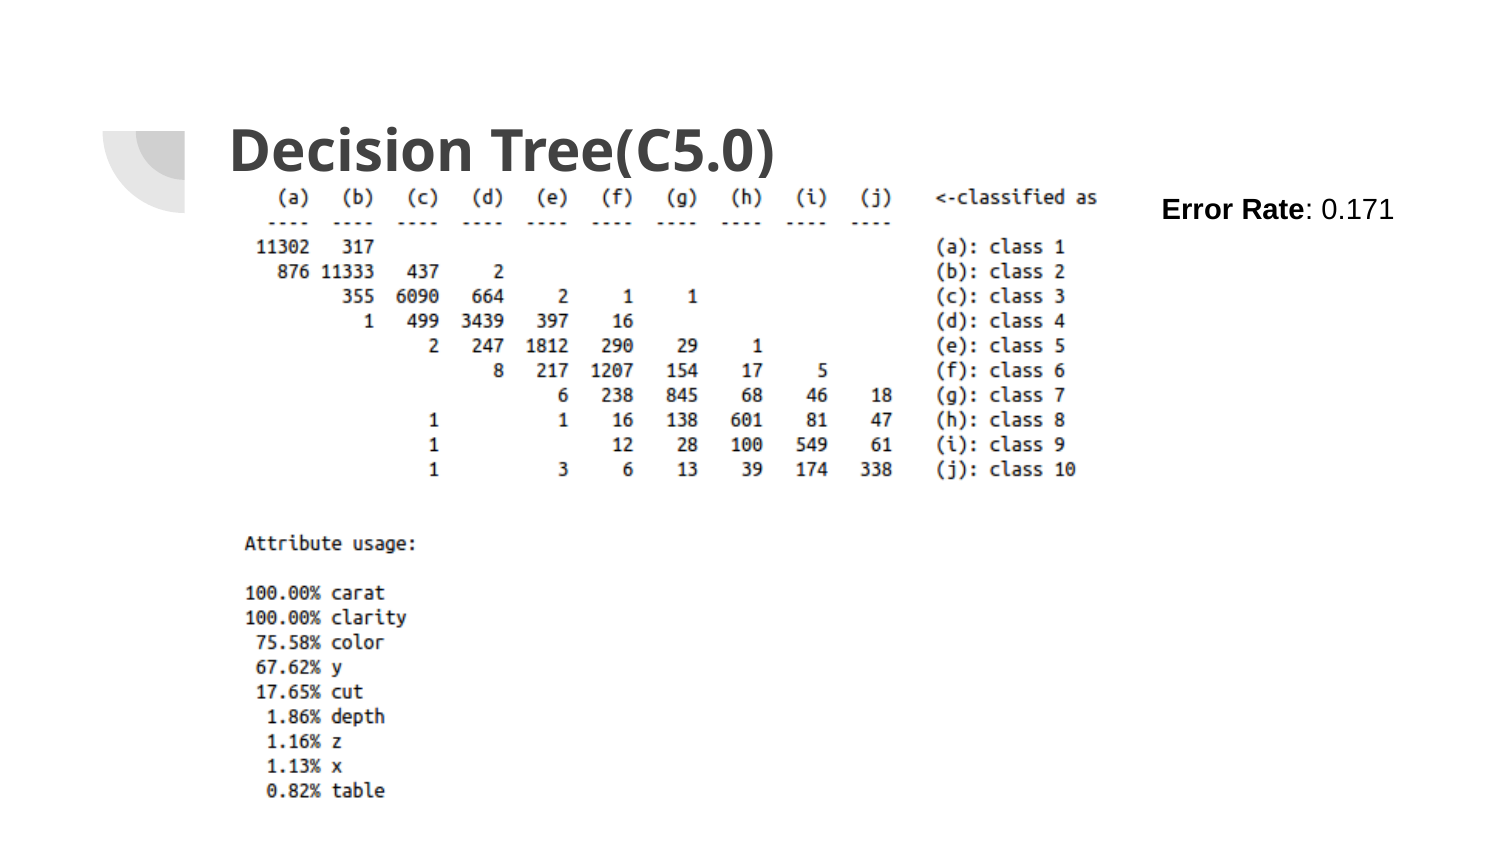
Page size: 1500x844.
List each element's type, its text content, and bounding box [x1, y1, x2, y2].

text_box Error Rate: 0.171 [1146, 175, 1461, 427]
title Decision Tree(C5.0) [213, 98, 1368, 263]
picture [213, 178, 1117, 808]
